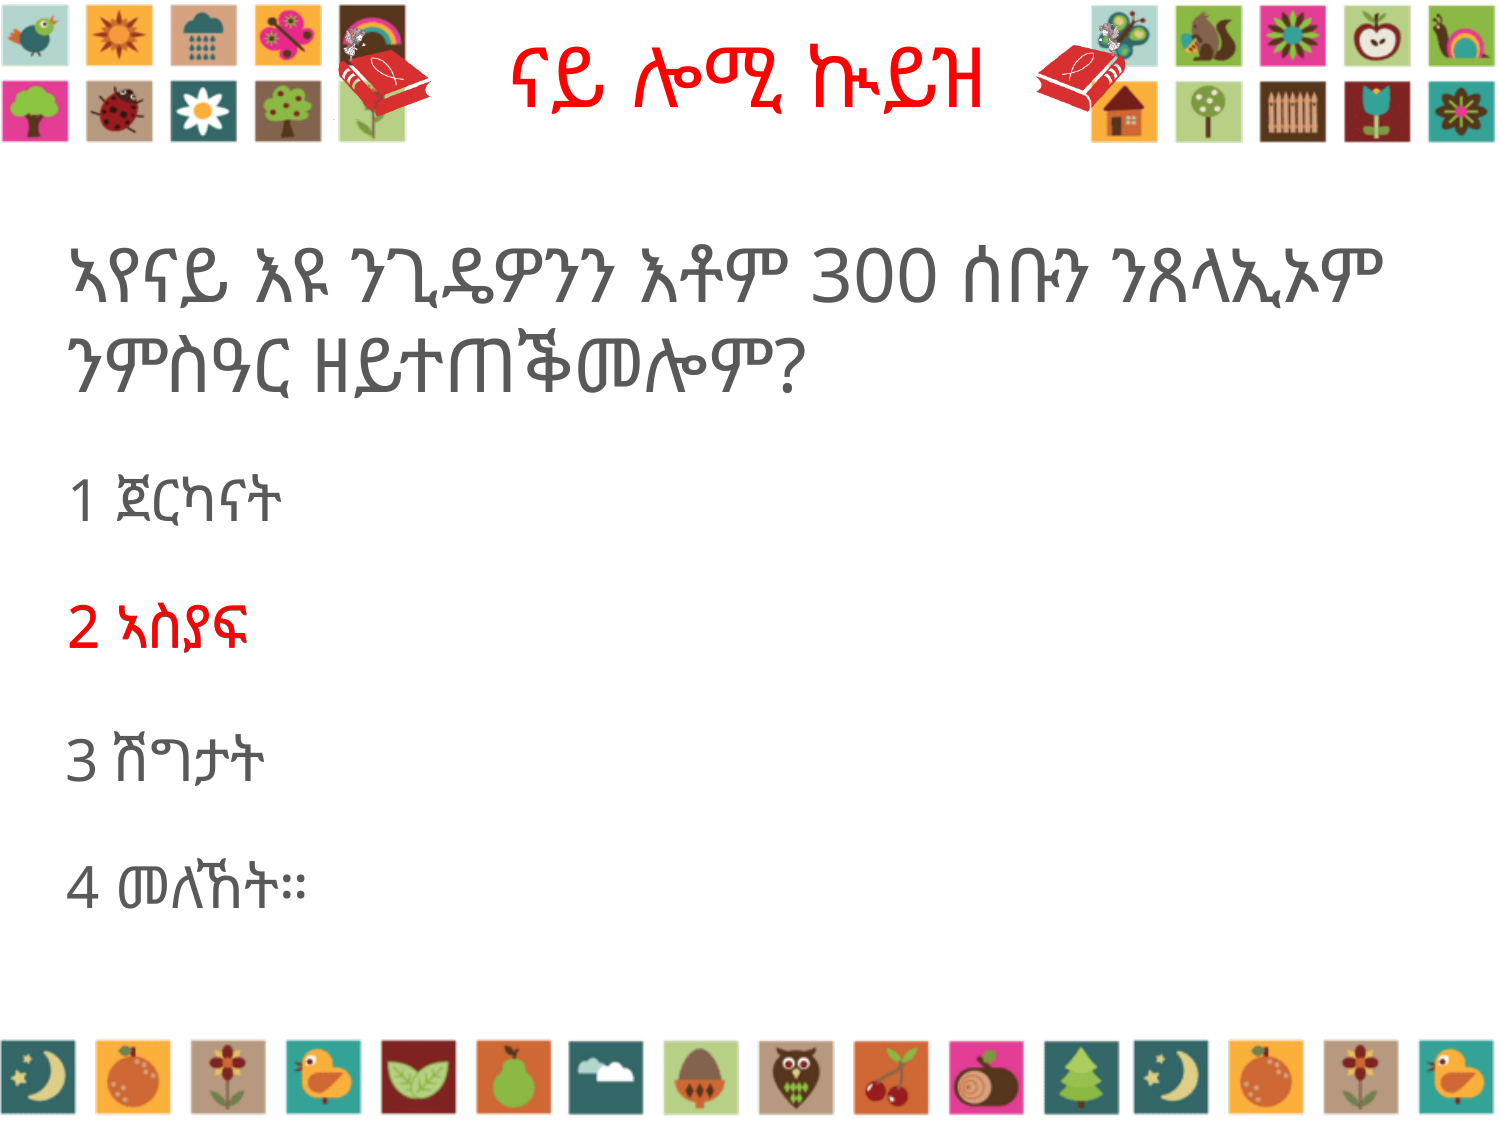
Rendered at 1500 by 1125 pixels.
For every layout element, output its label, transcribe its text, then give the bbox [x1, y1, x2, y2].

text_box 1 ጀርካናት [53, 456, 1436, 541]
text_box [0, 1028, 1500, 1118]
text_box 2 ኣስያፍ [53, 581, 1483, 667]
text_box ኣየናይ እዩ ንጊዴዎንን እቶም 300 ሰቡን ንጸላኢኦም ንምስዓር ዘይተጠቕመሎም? [53, 219, 1436, 415]
picture [0, 3, 463, 150]
text_box 3 ሽግታት [50, 716, 1480, 801]
picture [1003, 3, 1500, 150]
text_box 4 መለኸት። [51, 842, 1482, 928]
text_box ናይ ሎሚ ኲይዝ [425, 16, 1078, 131]
